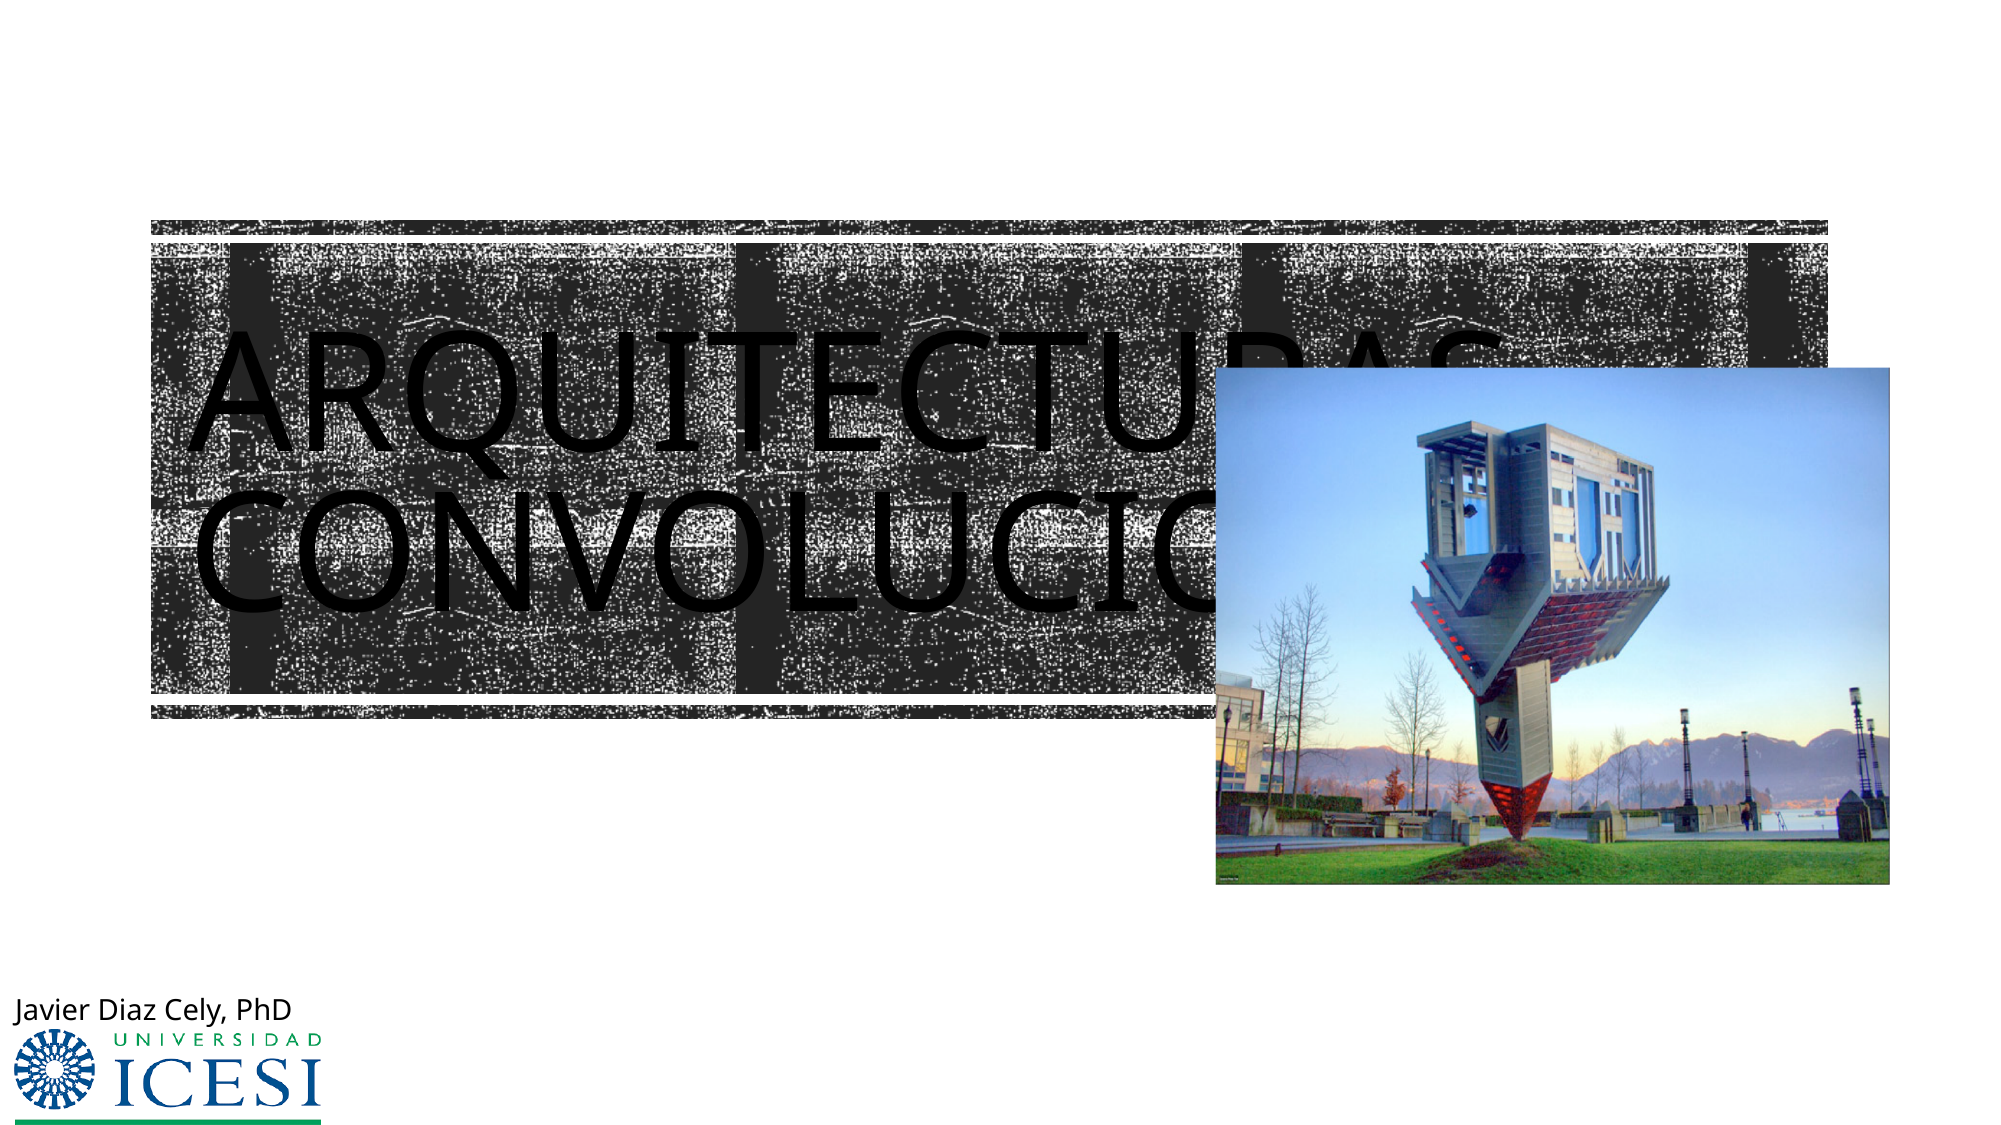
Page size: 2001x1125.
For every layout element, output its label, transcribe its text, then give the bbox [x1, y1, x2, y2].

picture [1215, 367, 1890, 885]
text_box Javier Diaz Cely, PhD [0, 987, 309, 1037]
picture [14, 1029, 321, 1125]
title Arquitecturas convolucionales [172, 234, 1808, 733]
